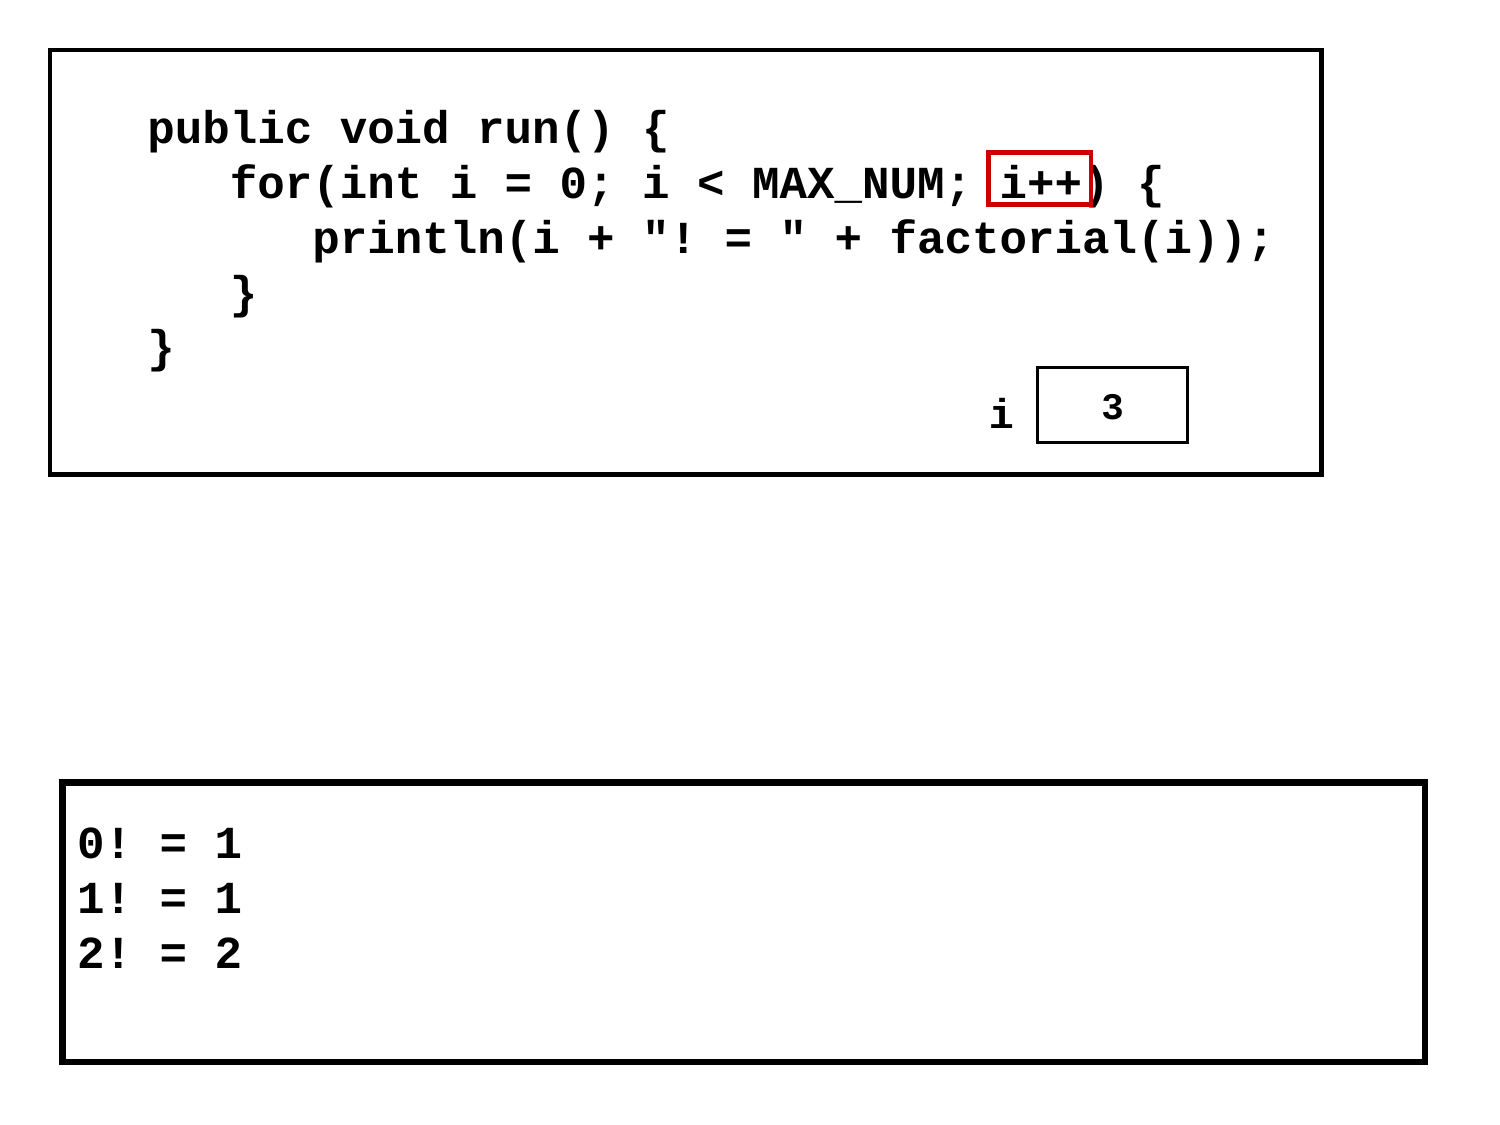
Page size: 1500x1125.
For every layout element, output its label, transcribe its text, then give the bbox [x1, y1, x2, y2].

text_box 0! = 1 1! = 1 2! = 2 [62, 782, 1425, 1063]
text_box public void run() { for(int i = 0; i < MAX_NUM; i++) { println(i + "! = " + factorial(i)); } } [49, 49, 1322, 475]
text_box 3 [1037, 367, 1188, 443]
text_box [988, 152, 1092, 205]
text_box i [974, 379, 1050, 445]
